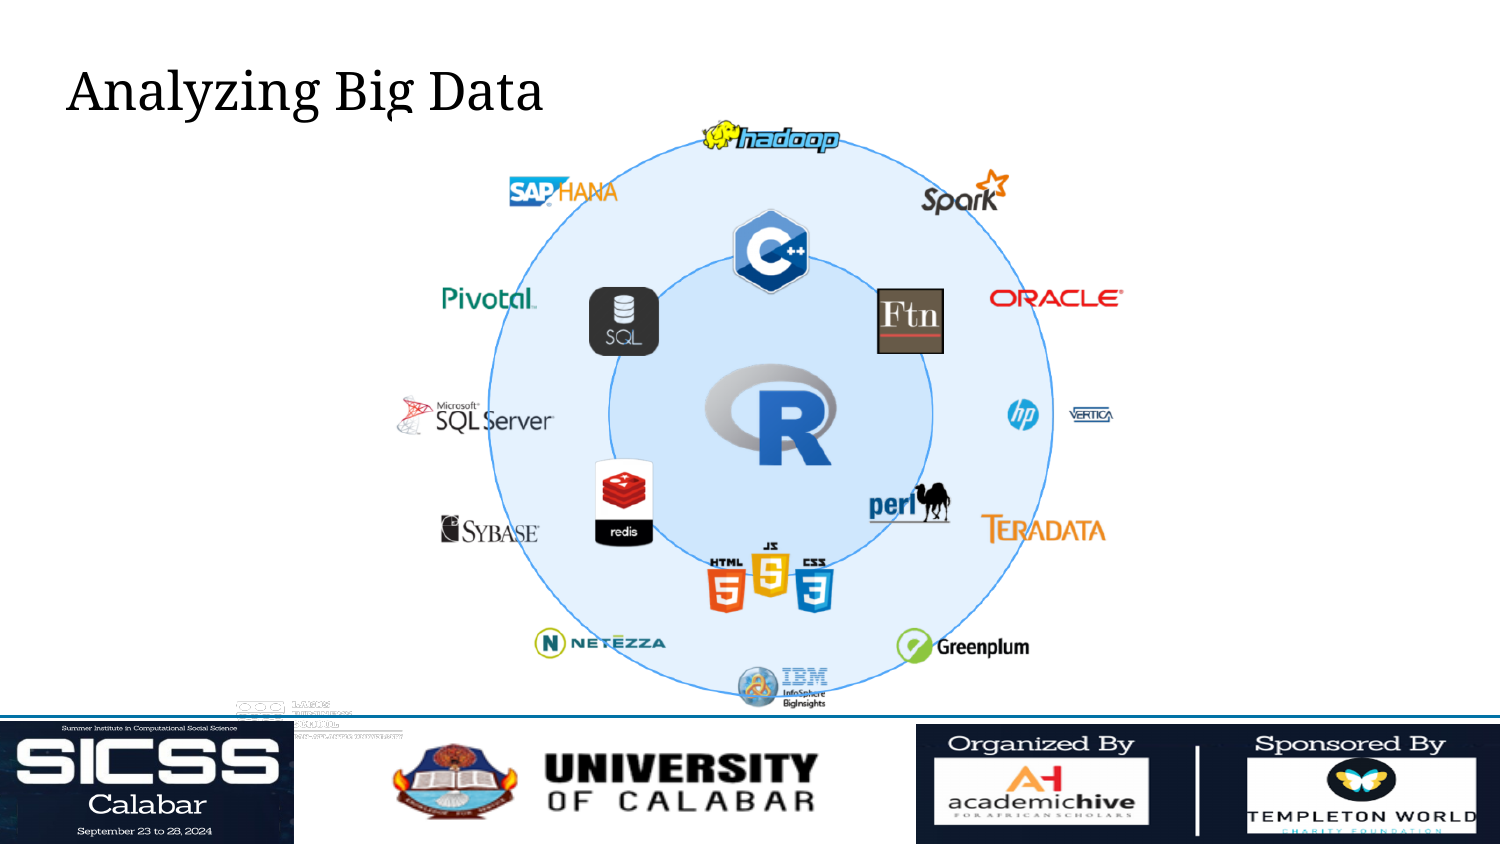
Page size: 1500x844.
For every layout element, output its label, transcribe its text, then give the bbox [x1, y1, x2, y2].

picture [391, 112, 1183, 712]
title Analyzing Big Data [51, 42, 1449, 137]
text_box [0, 701, 1500, 844]
